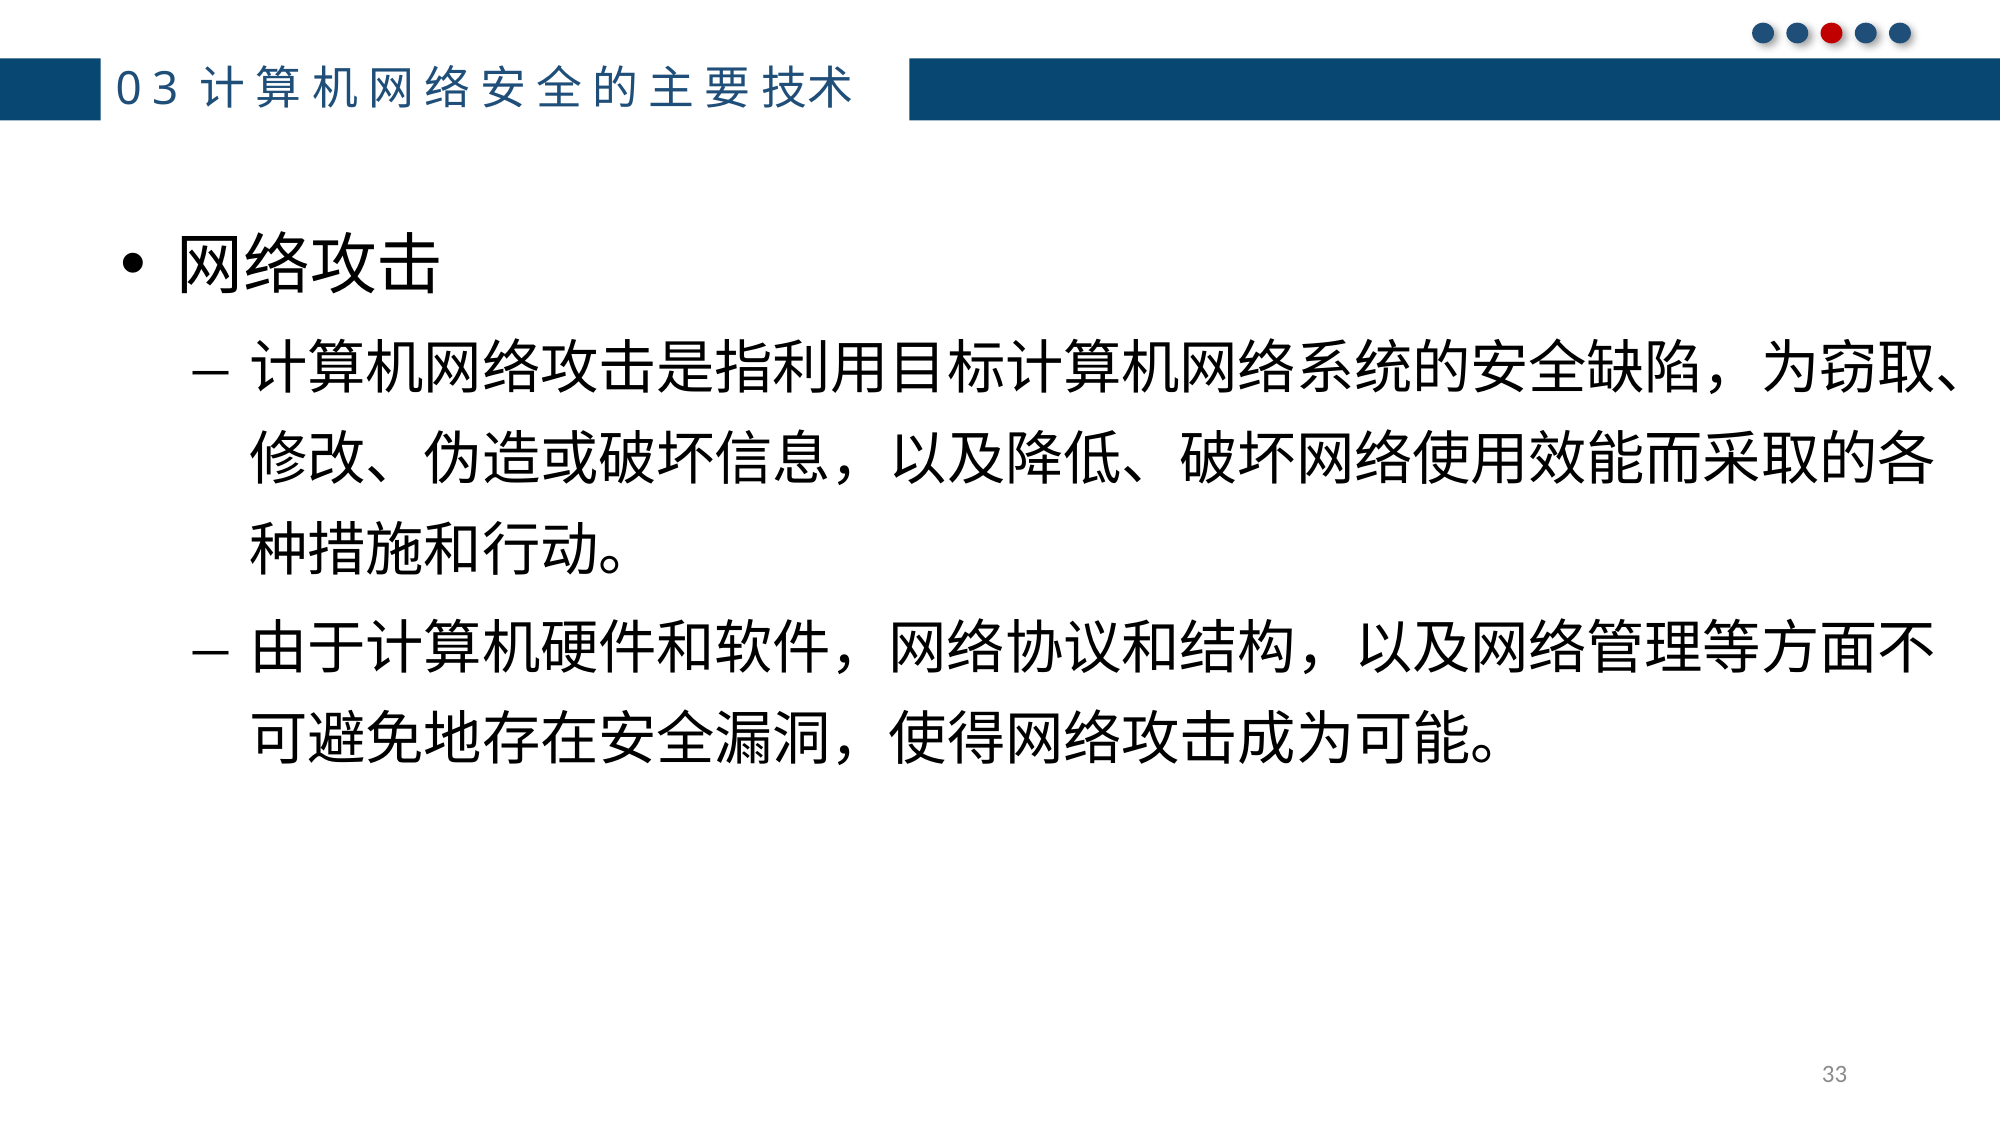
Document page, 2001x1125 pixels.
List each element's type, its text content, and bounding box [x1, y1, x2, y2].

text_box [1853, 21, 1878, 45]
text_box [1751, 21, 1776, 45]
slide_number 33 [1412, 1042, 1863, 1103]
text_box [1819, 21, 1844, 45]
text_box [1785, 21, 1810, 45]
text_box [0, 58, 2000, 121]
list 网络攻击 计算机网络攻击是指利用目标计算机网络系统的安全缺陷，为窃取、修改、伪造或破坏信息，以及降低、破坏网络使用效能而采取的各种措施和行动。 由于计算机硬件和软件，网络协议和结构，以及网络管理等方面不可避免地存在安全漏洞，使得网络攻击成为可能。 [103, 190, 1954, 1015]
text_box [1887, 21, 1912, 45]
